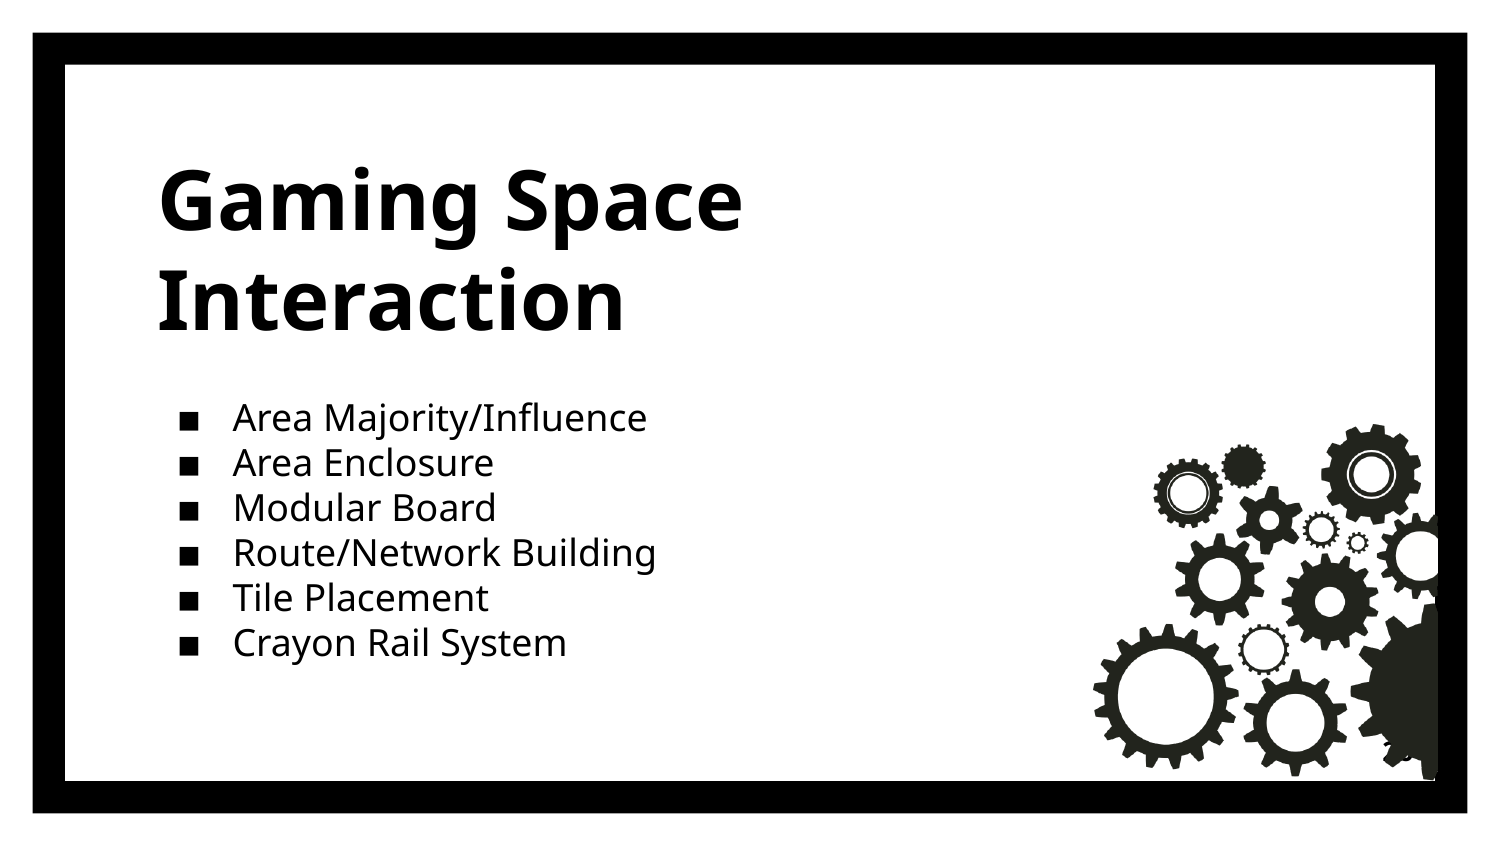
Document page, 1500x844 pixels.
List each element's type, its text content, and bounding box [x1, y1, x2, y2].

picture [1093, 424, 1438, 844]
list Area Majority/Influence Area Enclosure Modular Board Route/Network Building Tile Placement Crayon Rail System [142, 379, 1094, 709]
title Gaming Space Interaction [142, 139, 978, 363]
